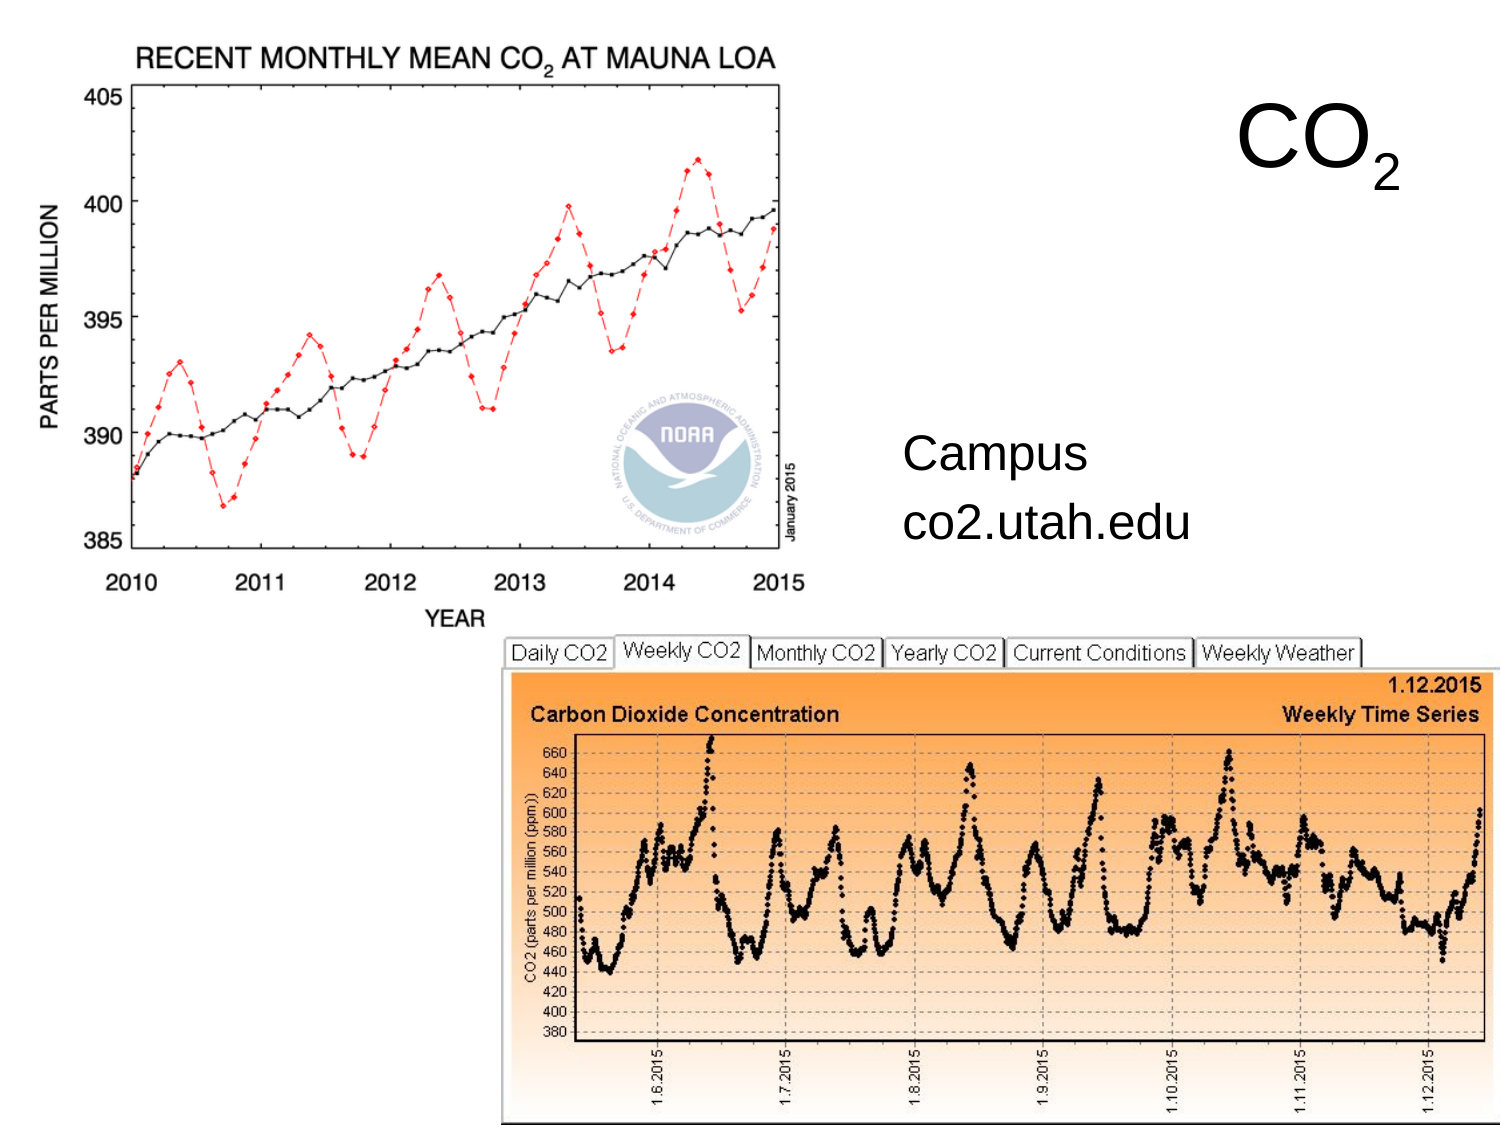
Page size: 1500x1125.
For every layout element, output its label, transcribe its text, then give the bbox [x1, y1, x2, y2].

picture [0, 0, 1500, 1125]
title CO2 [1212, 45, 1425, 233]
list Campus co2.utah.edu [892, 412, 1500, 632]
